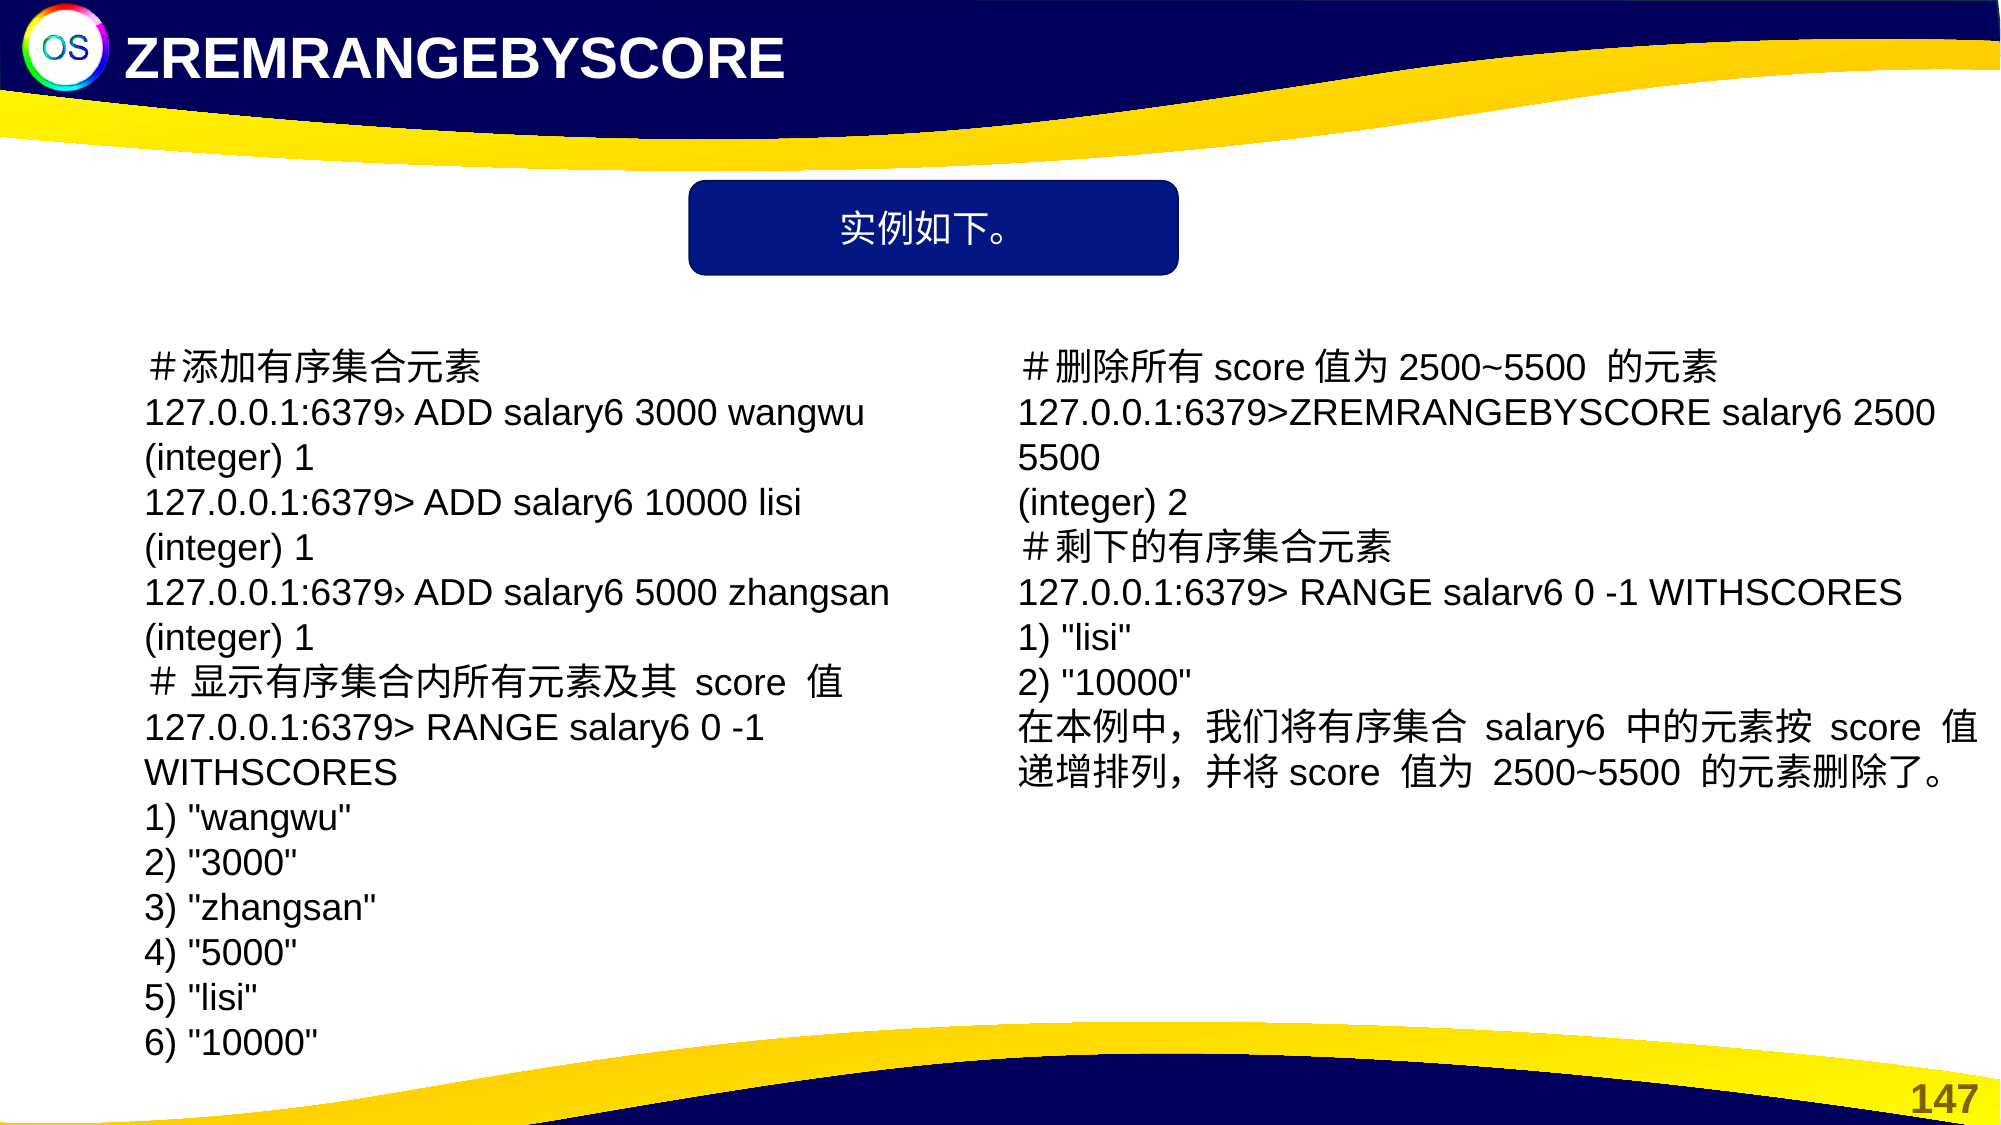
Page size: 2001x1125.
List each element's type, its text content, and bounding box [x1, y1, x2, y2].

picture [22, 3, 109, 91]
text_box ＃删除所有score值为2500~5500 的元素 127.0.0.1:6379>ZREMRANGEBYSCORE salary6 2500 5500 (integer) 2 ＃剩下的有序集合元素 127.0.0.1:6379> RANGE salarv6 0 -1 WITHSCORES 1) "lisi" 2) "10000" 在本例中，我们将有序集合 salary6 中的元素按 score 值递增排列，并将score 值为 2500~5500 的元素删除了。 [1002, 335, 2000, 800]
text_box 实例如下。 [688, 179, 1179, 276]
text_box ＃添加有序集合元素 127.0.0.1:6379› ADD salary6 3000 wangwu (integer) 1 127.0.0.1:6379> ADD salary6 10000 lisi (integer) 1 127.0.0.1:6379› ADD salary6 5000 zhangsan (integer) 1 ＃ 显示有序集合内所有元素及其 score 值 127.0.0.1:6379> RANGE salary6 0 -1 WITHSCORES 1) "wangwu" 2) "3000" 3) "zhangsan" 4) "5000" 5) "lisi" 6) "10000" [129, 335, 969, 1070]
text_box ZREMRANGEBYSCORE [109, 12, 1263, 98]
